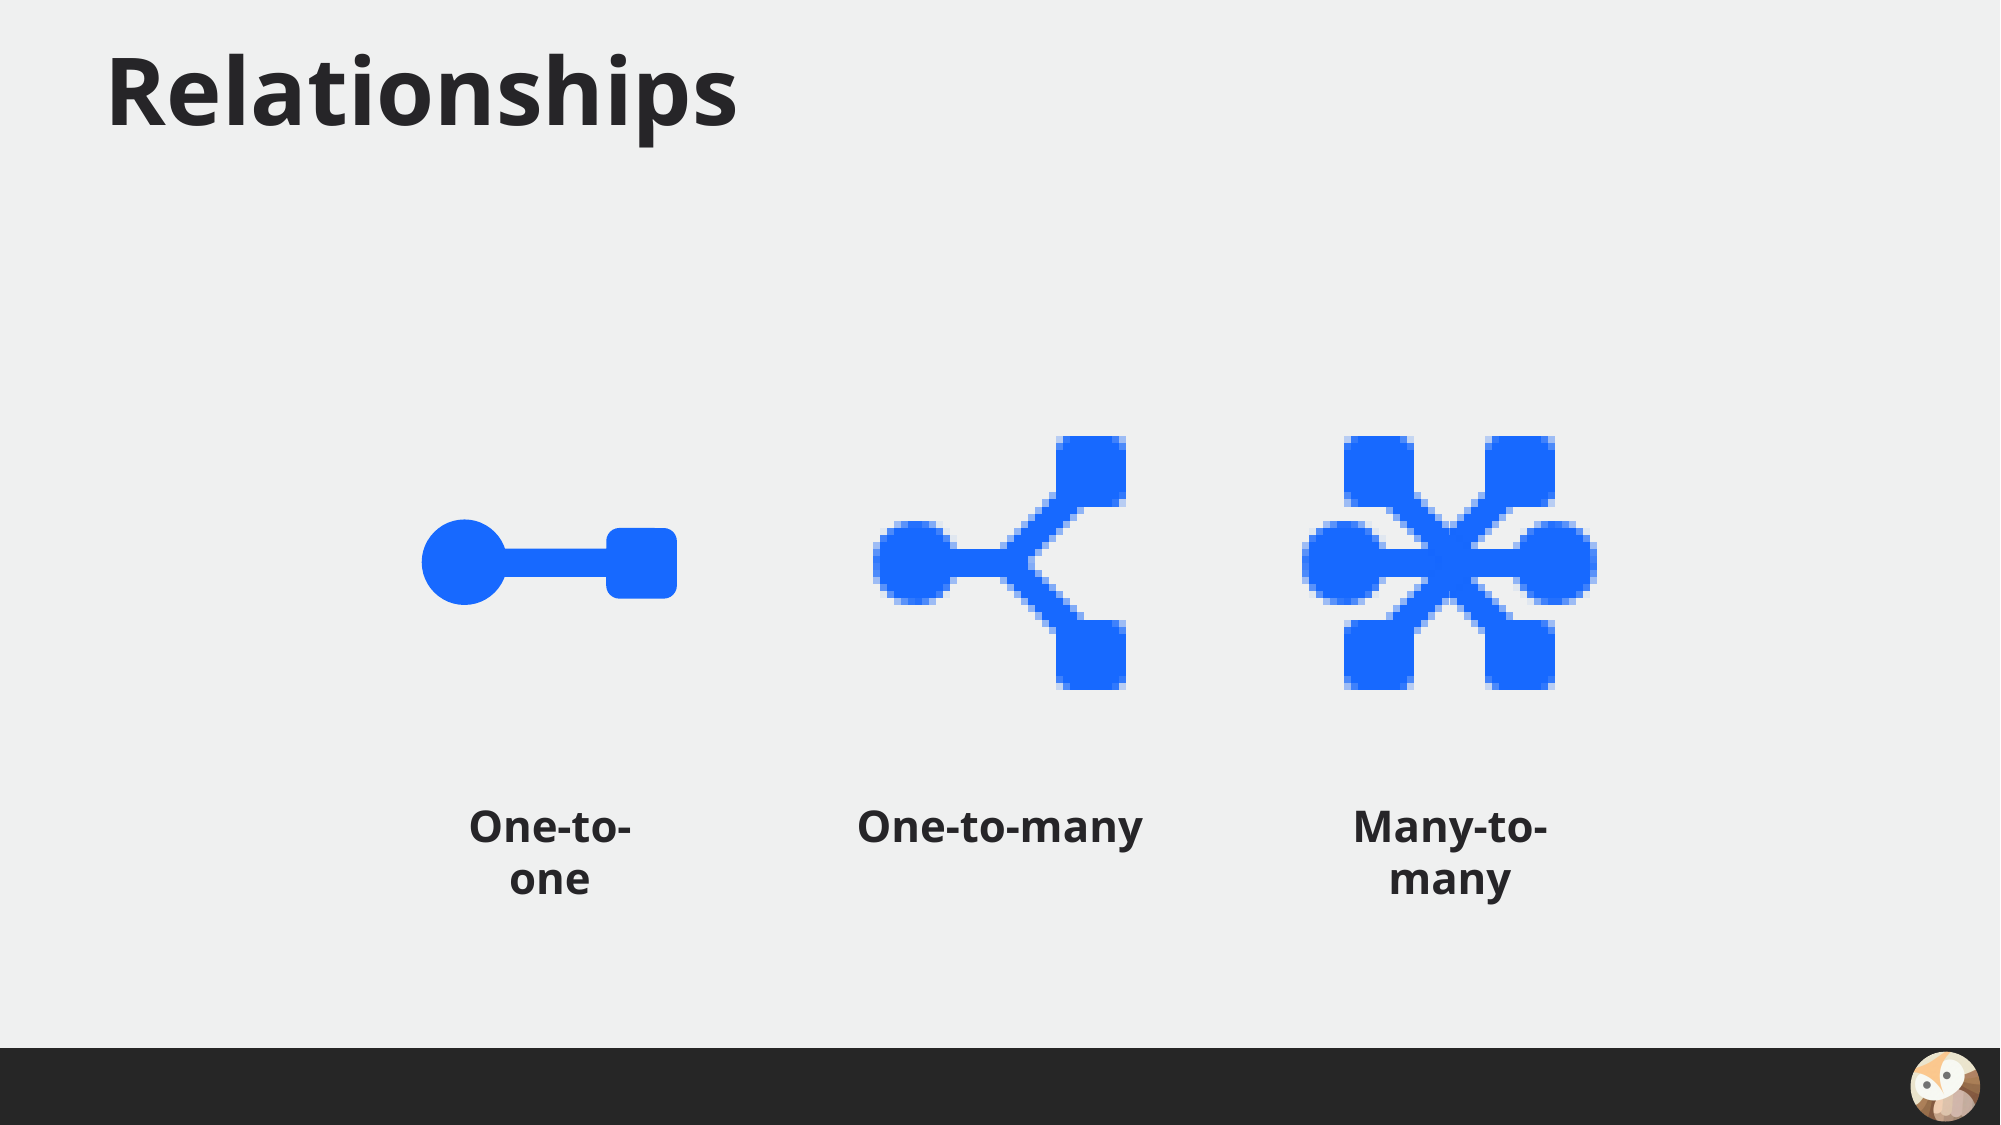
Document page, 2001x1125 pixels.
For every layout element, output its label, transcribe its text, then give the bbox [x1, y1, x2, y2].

list Many-to-many [1281, 790, 1619, 854]
list One-to-one [423, 790, 677, 854]
text_box [492, 548, 607, 578]
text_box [1260, 394, 1640, 733]
title Relationships [89, 40, 1911, 150]
list One-to-many [831, 790, 1169, 854]
picture [1910, 1051, 1981, 1122]
text_box [420, 518, 506, 606]
text_box [605, 526, 678, 600]
picture [831, 394, 1169, 733]
